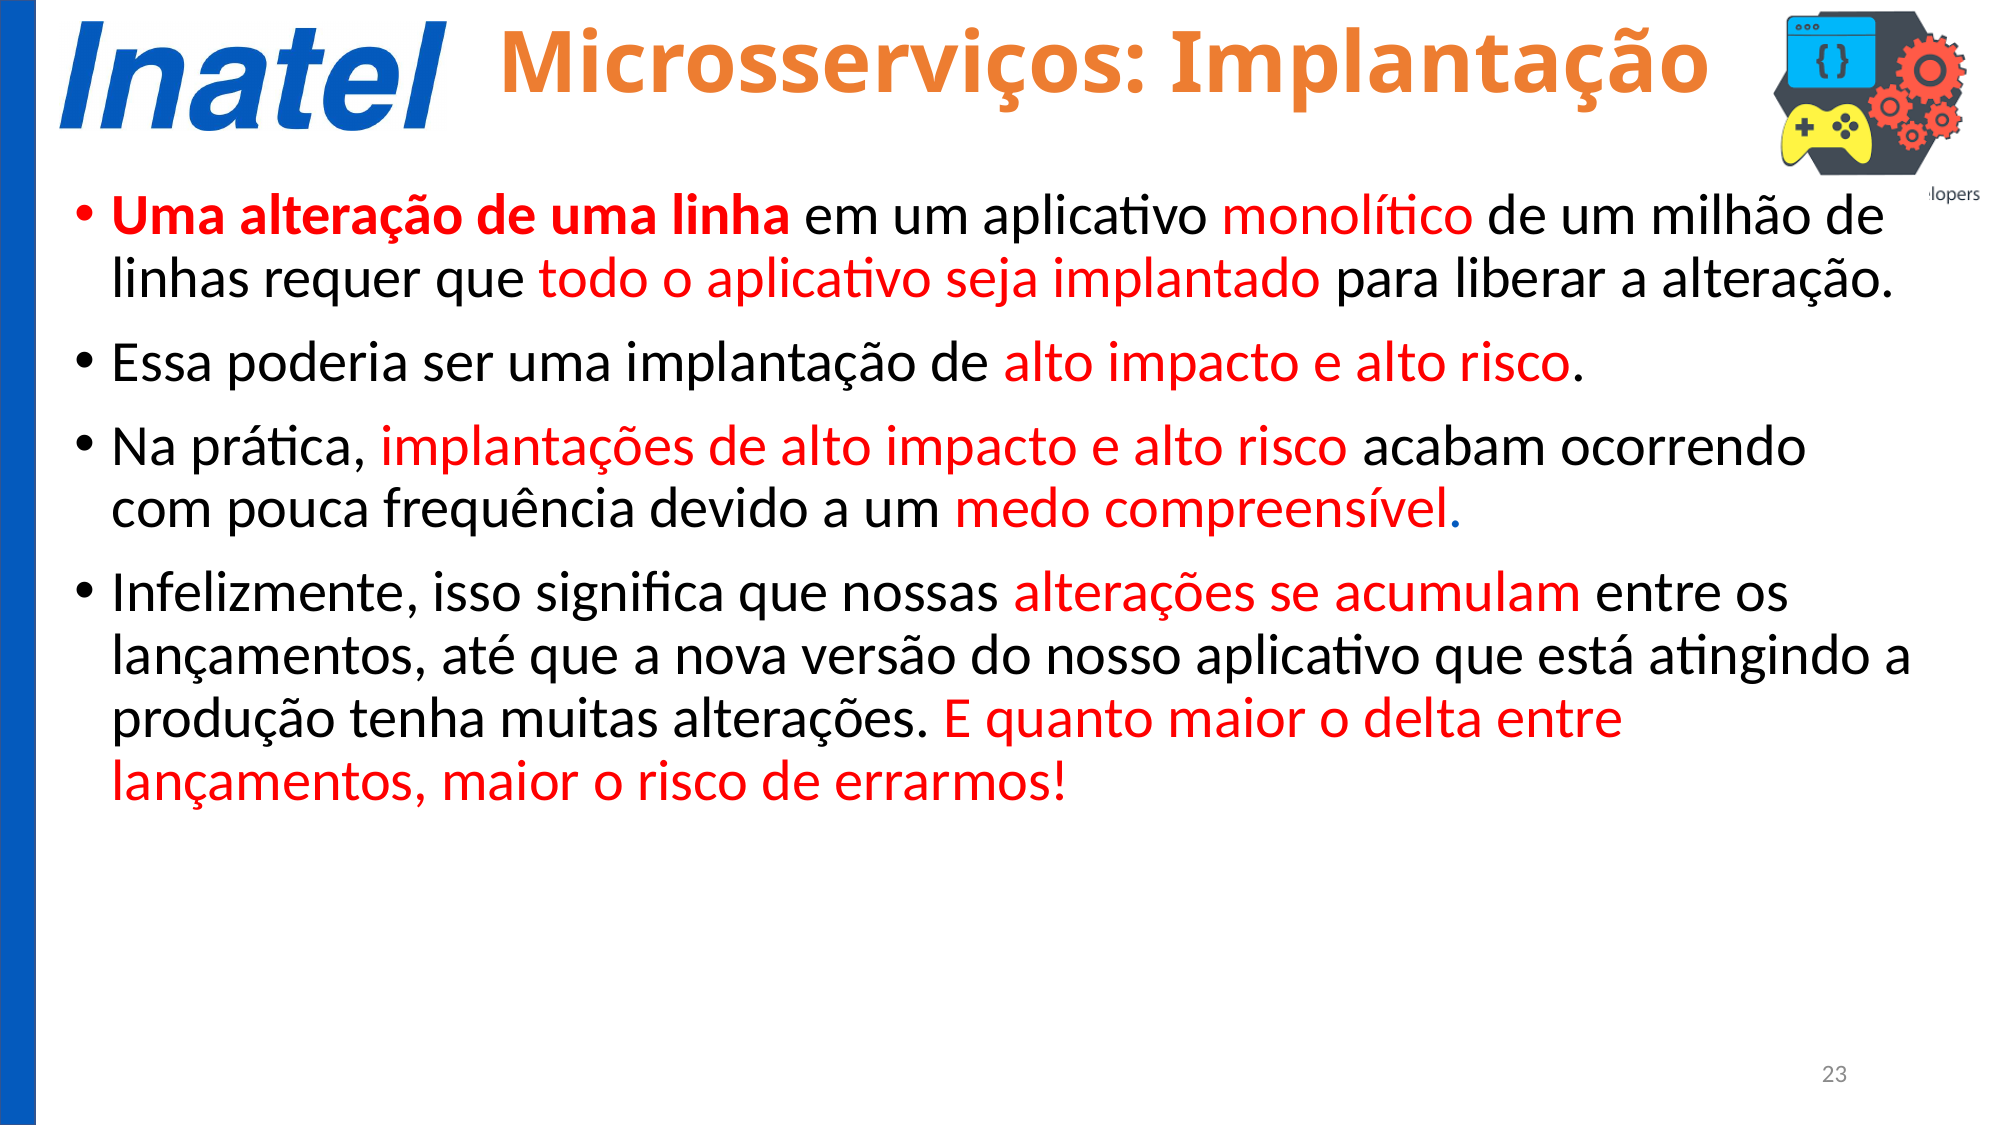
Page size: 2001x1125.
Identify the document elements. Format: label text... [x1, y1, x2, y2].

slide_number 23 [1412, 1042, 1863, 1103]
list Uma alteração de uma linha em um aplicativo monolítico de um milhão de linhas requer que todo o aplicativo seja implantado para liberar a alteração. Essa poderia ser uma implantação de alto impacto e alto risco. Na prática, implantações de alto impacto e alto risco acabam ocorrendo com pouca frequência devido a um medo compreensível. Infelizmente, isso significa que nossas alterações se acumulam entre os lançamentos, até que a nova versão do nosso aplicativo que está atingindo a produção tenha muitas alterações. E quanto maior o delta entre lançamentos, maior o risco de errarmos! [59, 177, 1930, 1011]
text_box Microsserviços: Implantação [482, 0, 1749, 130]
picture [59, 21, 447, 131]
picture [1752, 2, 1989, 239]
